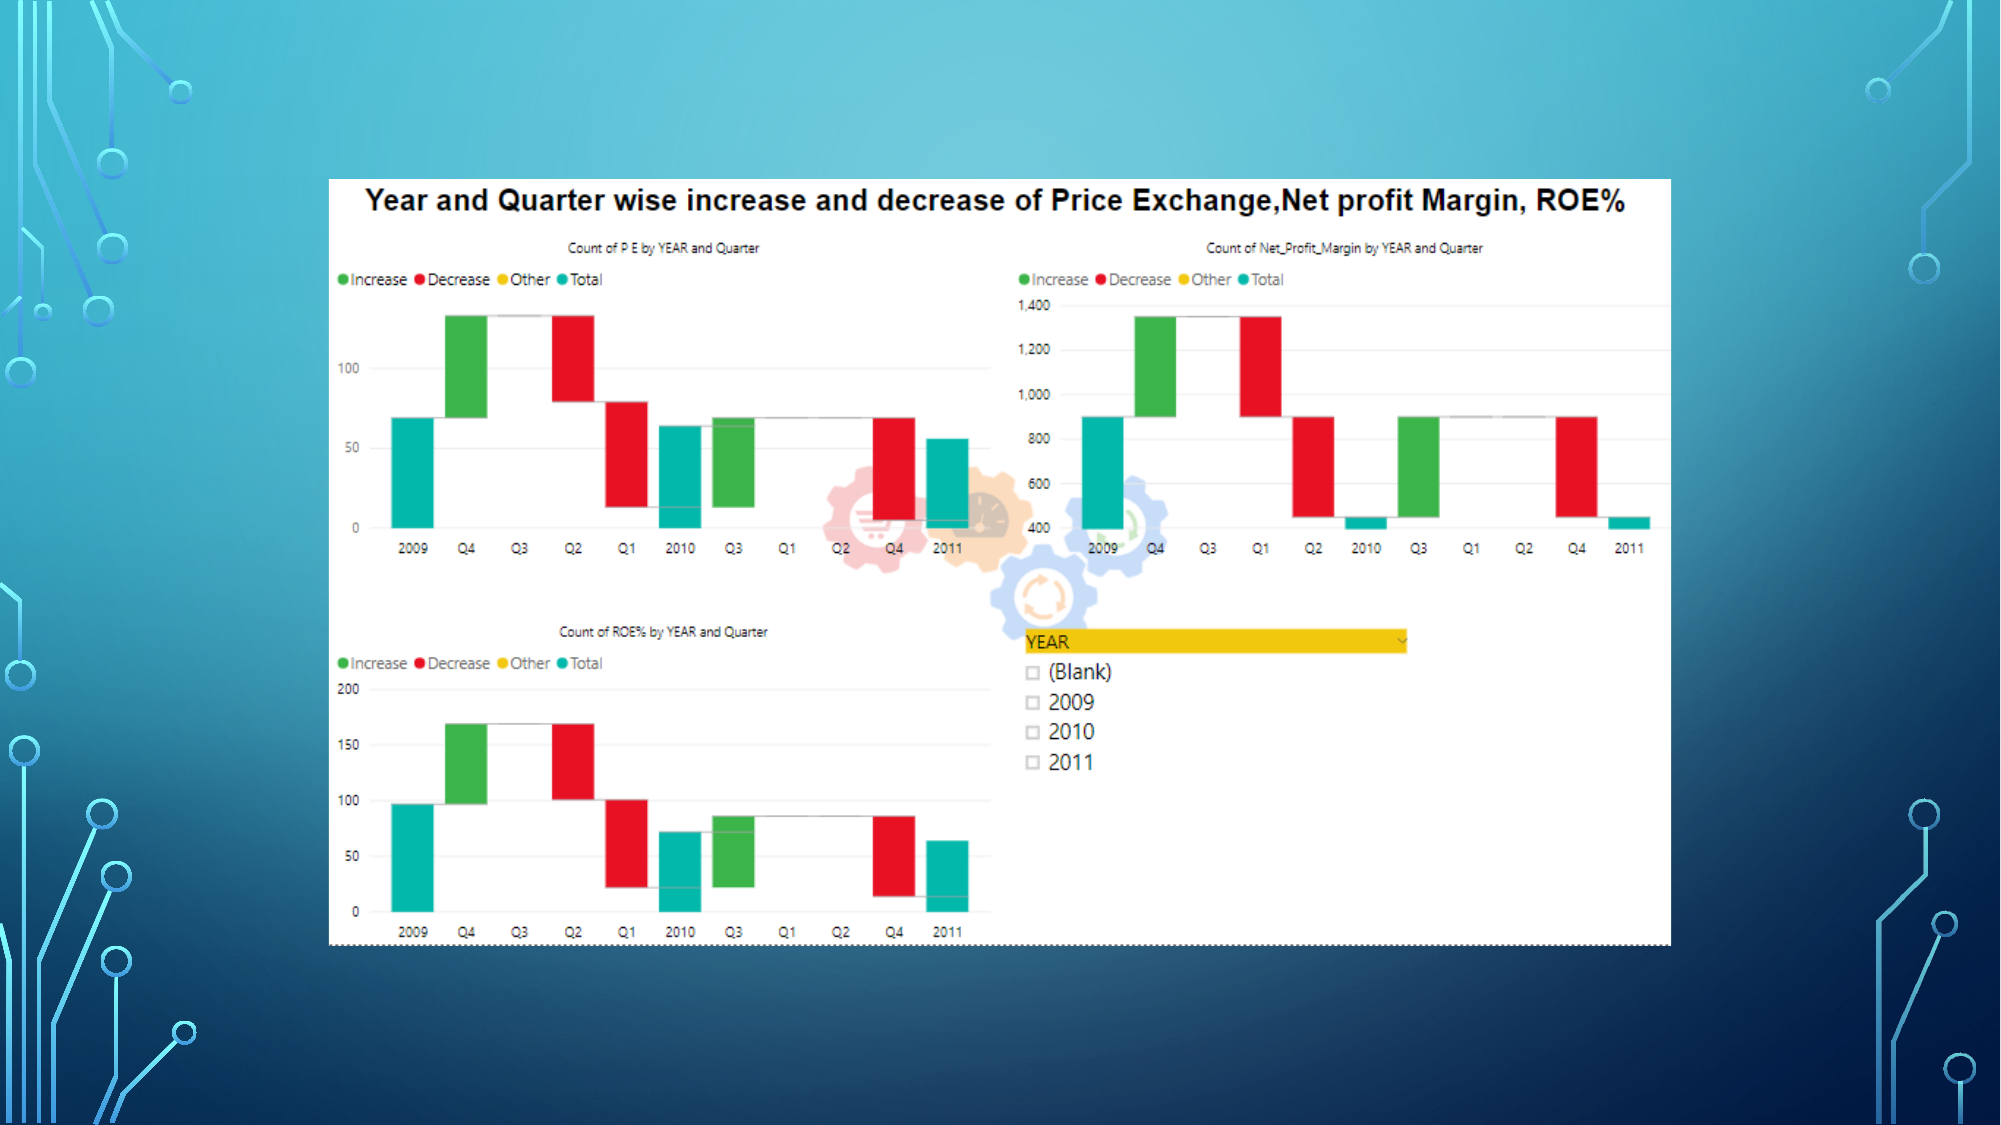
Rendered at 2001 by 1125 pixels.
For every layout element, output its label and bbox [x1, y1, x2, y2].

picture [328, 179, 1672, 946]
